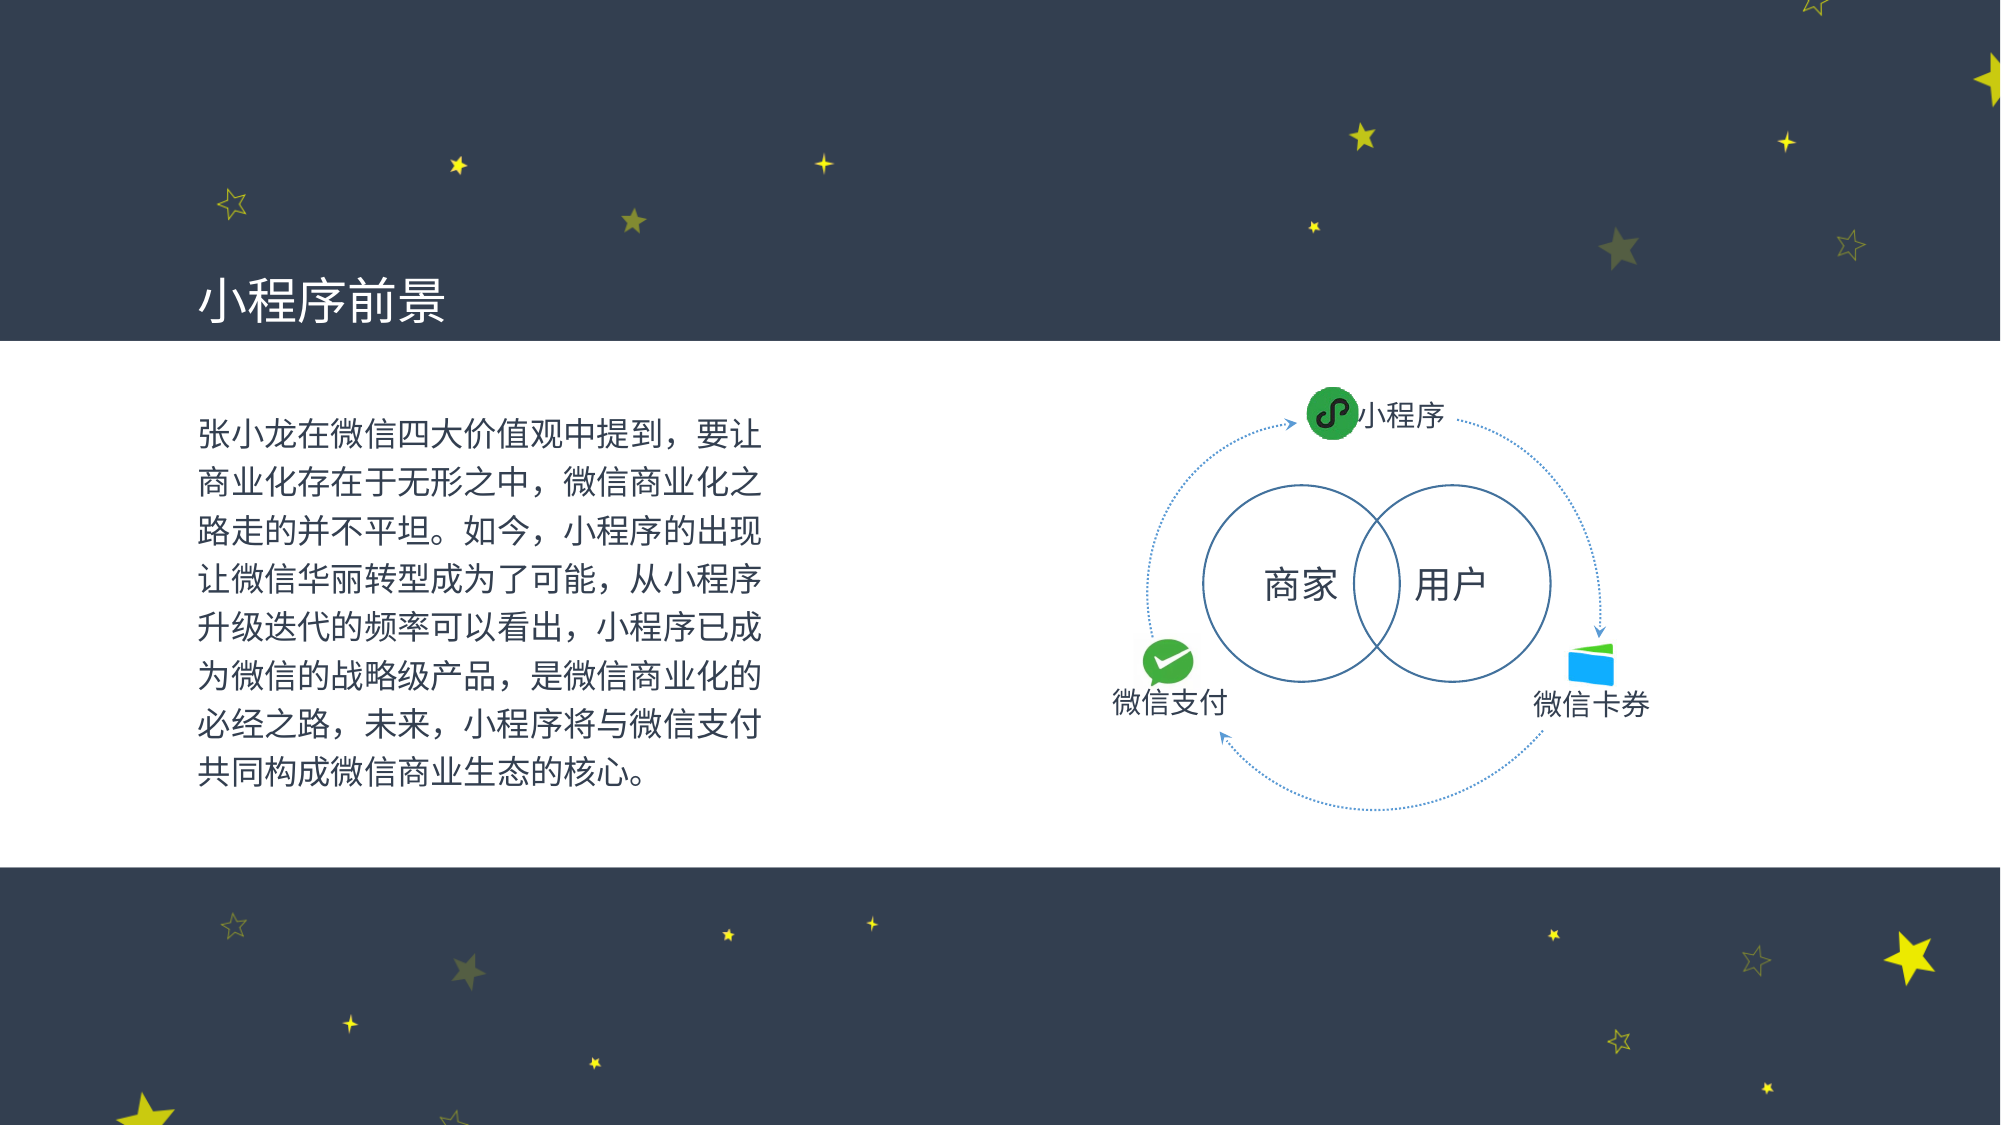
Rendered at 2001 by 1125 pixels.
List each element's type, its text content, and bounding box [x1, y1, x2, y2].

text_box [1354, 484, 1445, 620]
text_box 小程序 [1365, 389, 1461, 440]
text_box 微信卡券 [1518, 678, 1666, 729]
text_box 商家 [1265, 553, 1354, 614]
text_box 小程序前景 [183, 262, 463, 338]
picture [0, 0, 2001, 1125]
text_box 用户 [1399, 553, 1433, 614]
text_box [1414, 614, 1540, 678]
text_box 微信支付 [1097, 677, 1245, 727]
text_box 张小龙在微信四大价值观中提到，要让商业化存在于无形之中，微信商业化之路走的并不平坦。如今，小程序的出现让微信华丽转型成为了可能，从小程序升级迭代的频率可以看出，小程序已成为微信的战略级产品，是微信商业化的必经之路，未来，小程序将与微信支付共同构成微信商业生态的核心。 [183, 397, 806, 799]
text_box [1146, 418, 1320, 633]
text_box [1422, 419, 1607, 634]
text_box [1306, 484, 1377, 563]
text_box [1211, 604, 1359, 681]
text_box [1219, 595, 1544, 811]
